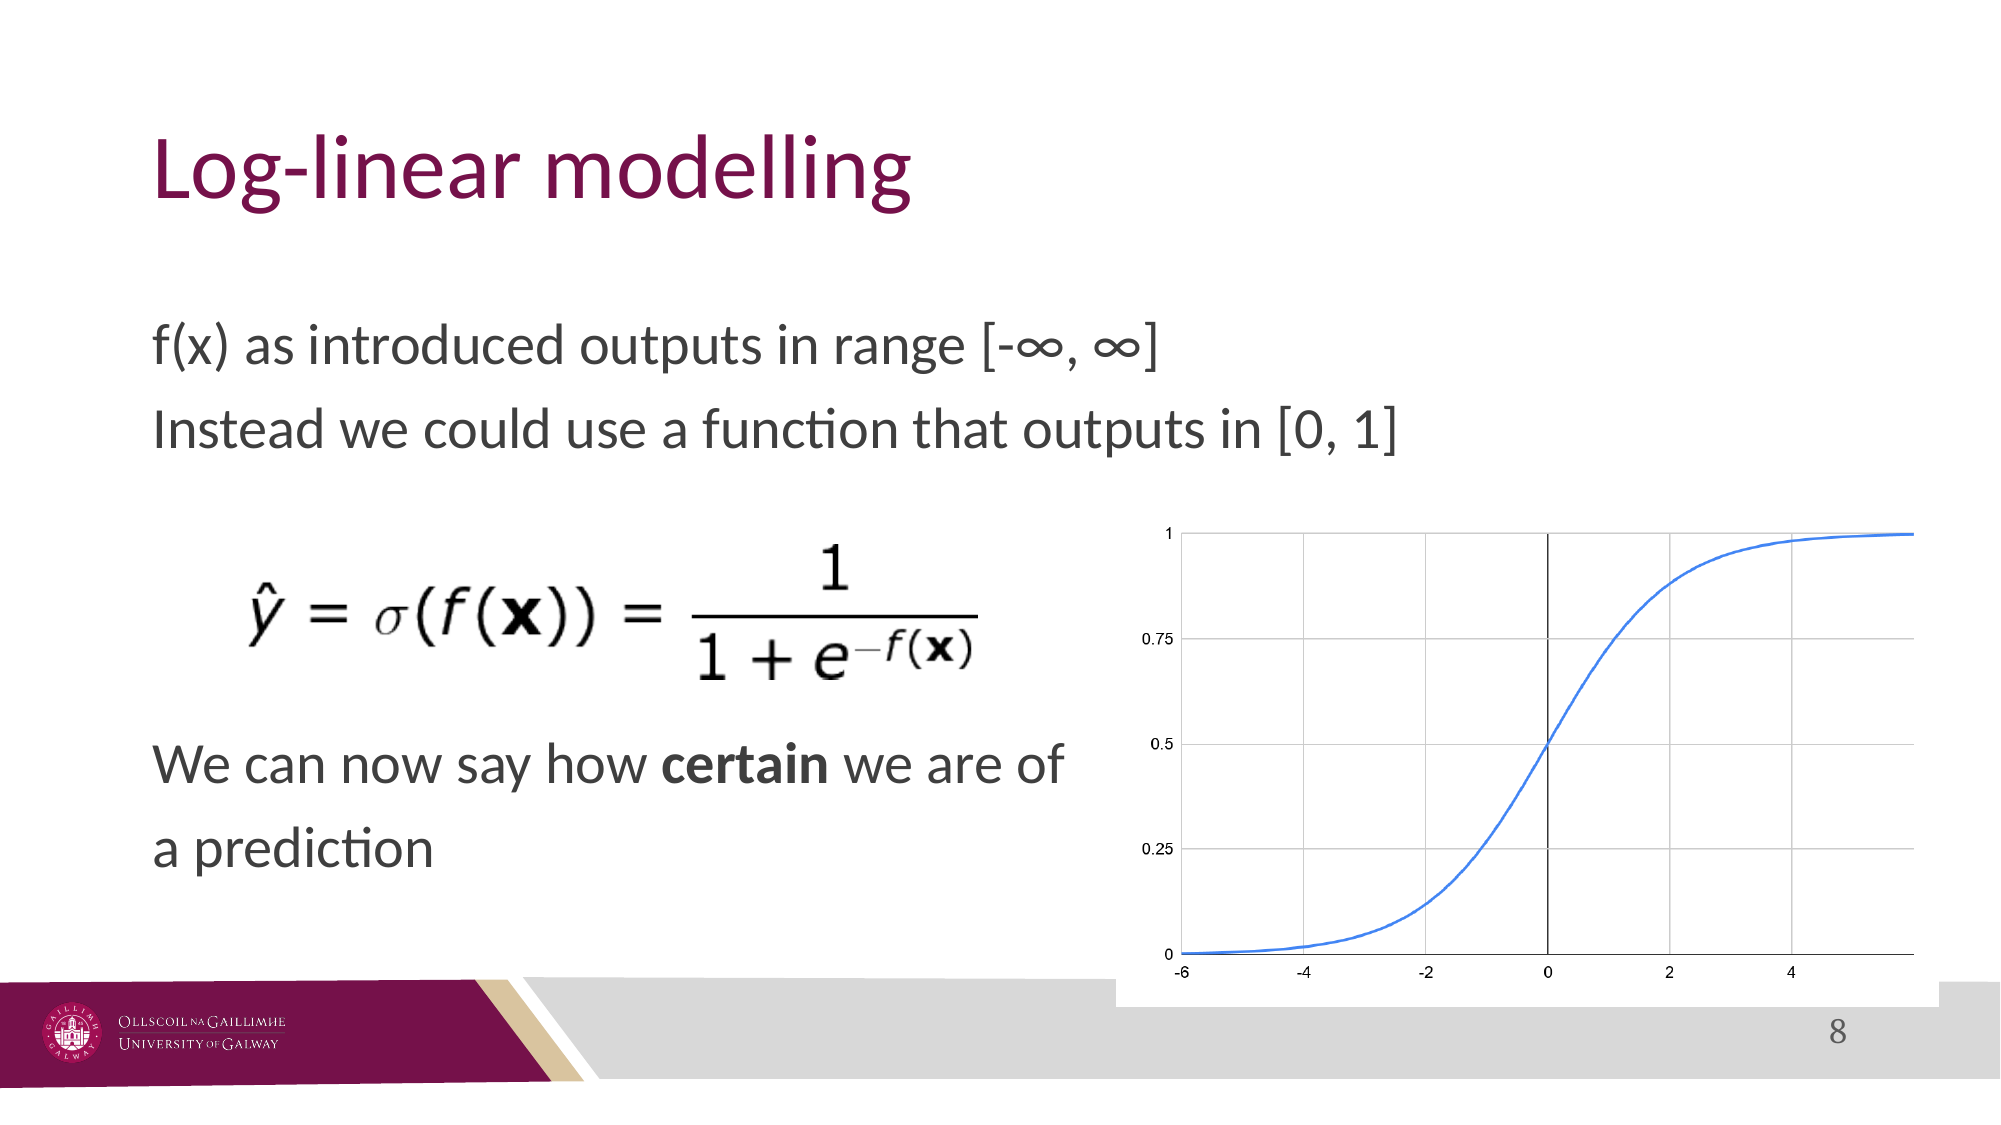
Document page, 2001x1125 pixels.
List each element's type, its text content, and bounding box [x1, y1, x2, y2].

picture [1115, 497, 1939, 1007]
list f(x) as introduced outputs in range [-∞, ∞] Instead we could use a function that outputs in [0, 1] We can now say how certain we are of a prediction [137, 299, 1863, 925]
picture [42, 1002, 285, 1063]
title Log-linear modelling [137, 59, 1863, 278]
footer 8 [1187, 1015, 1863, 1063]
picture [247, 544, 978, 680]
